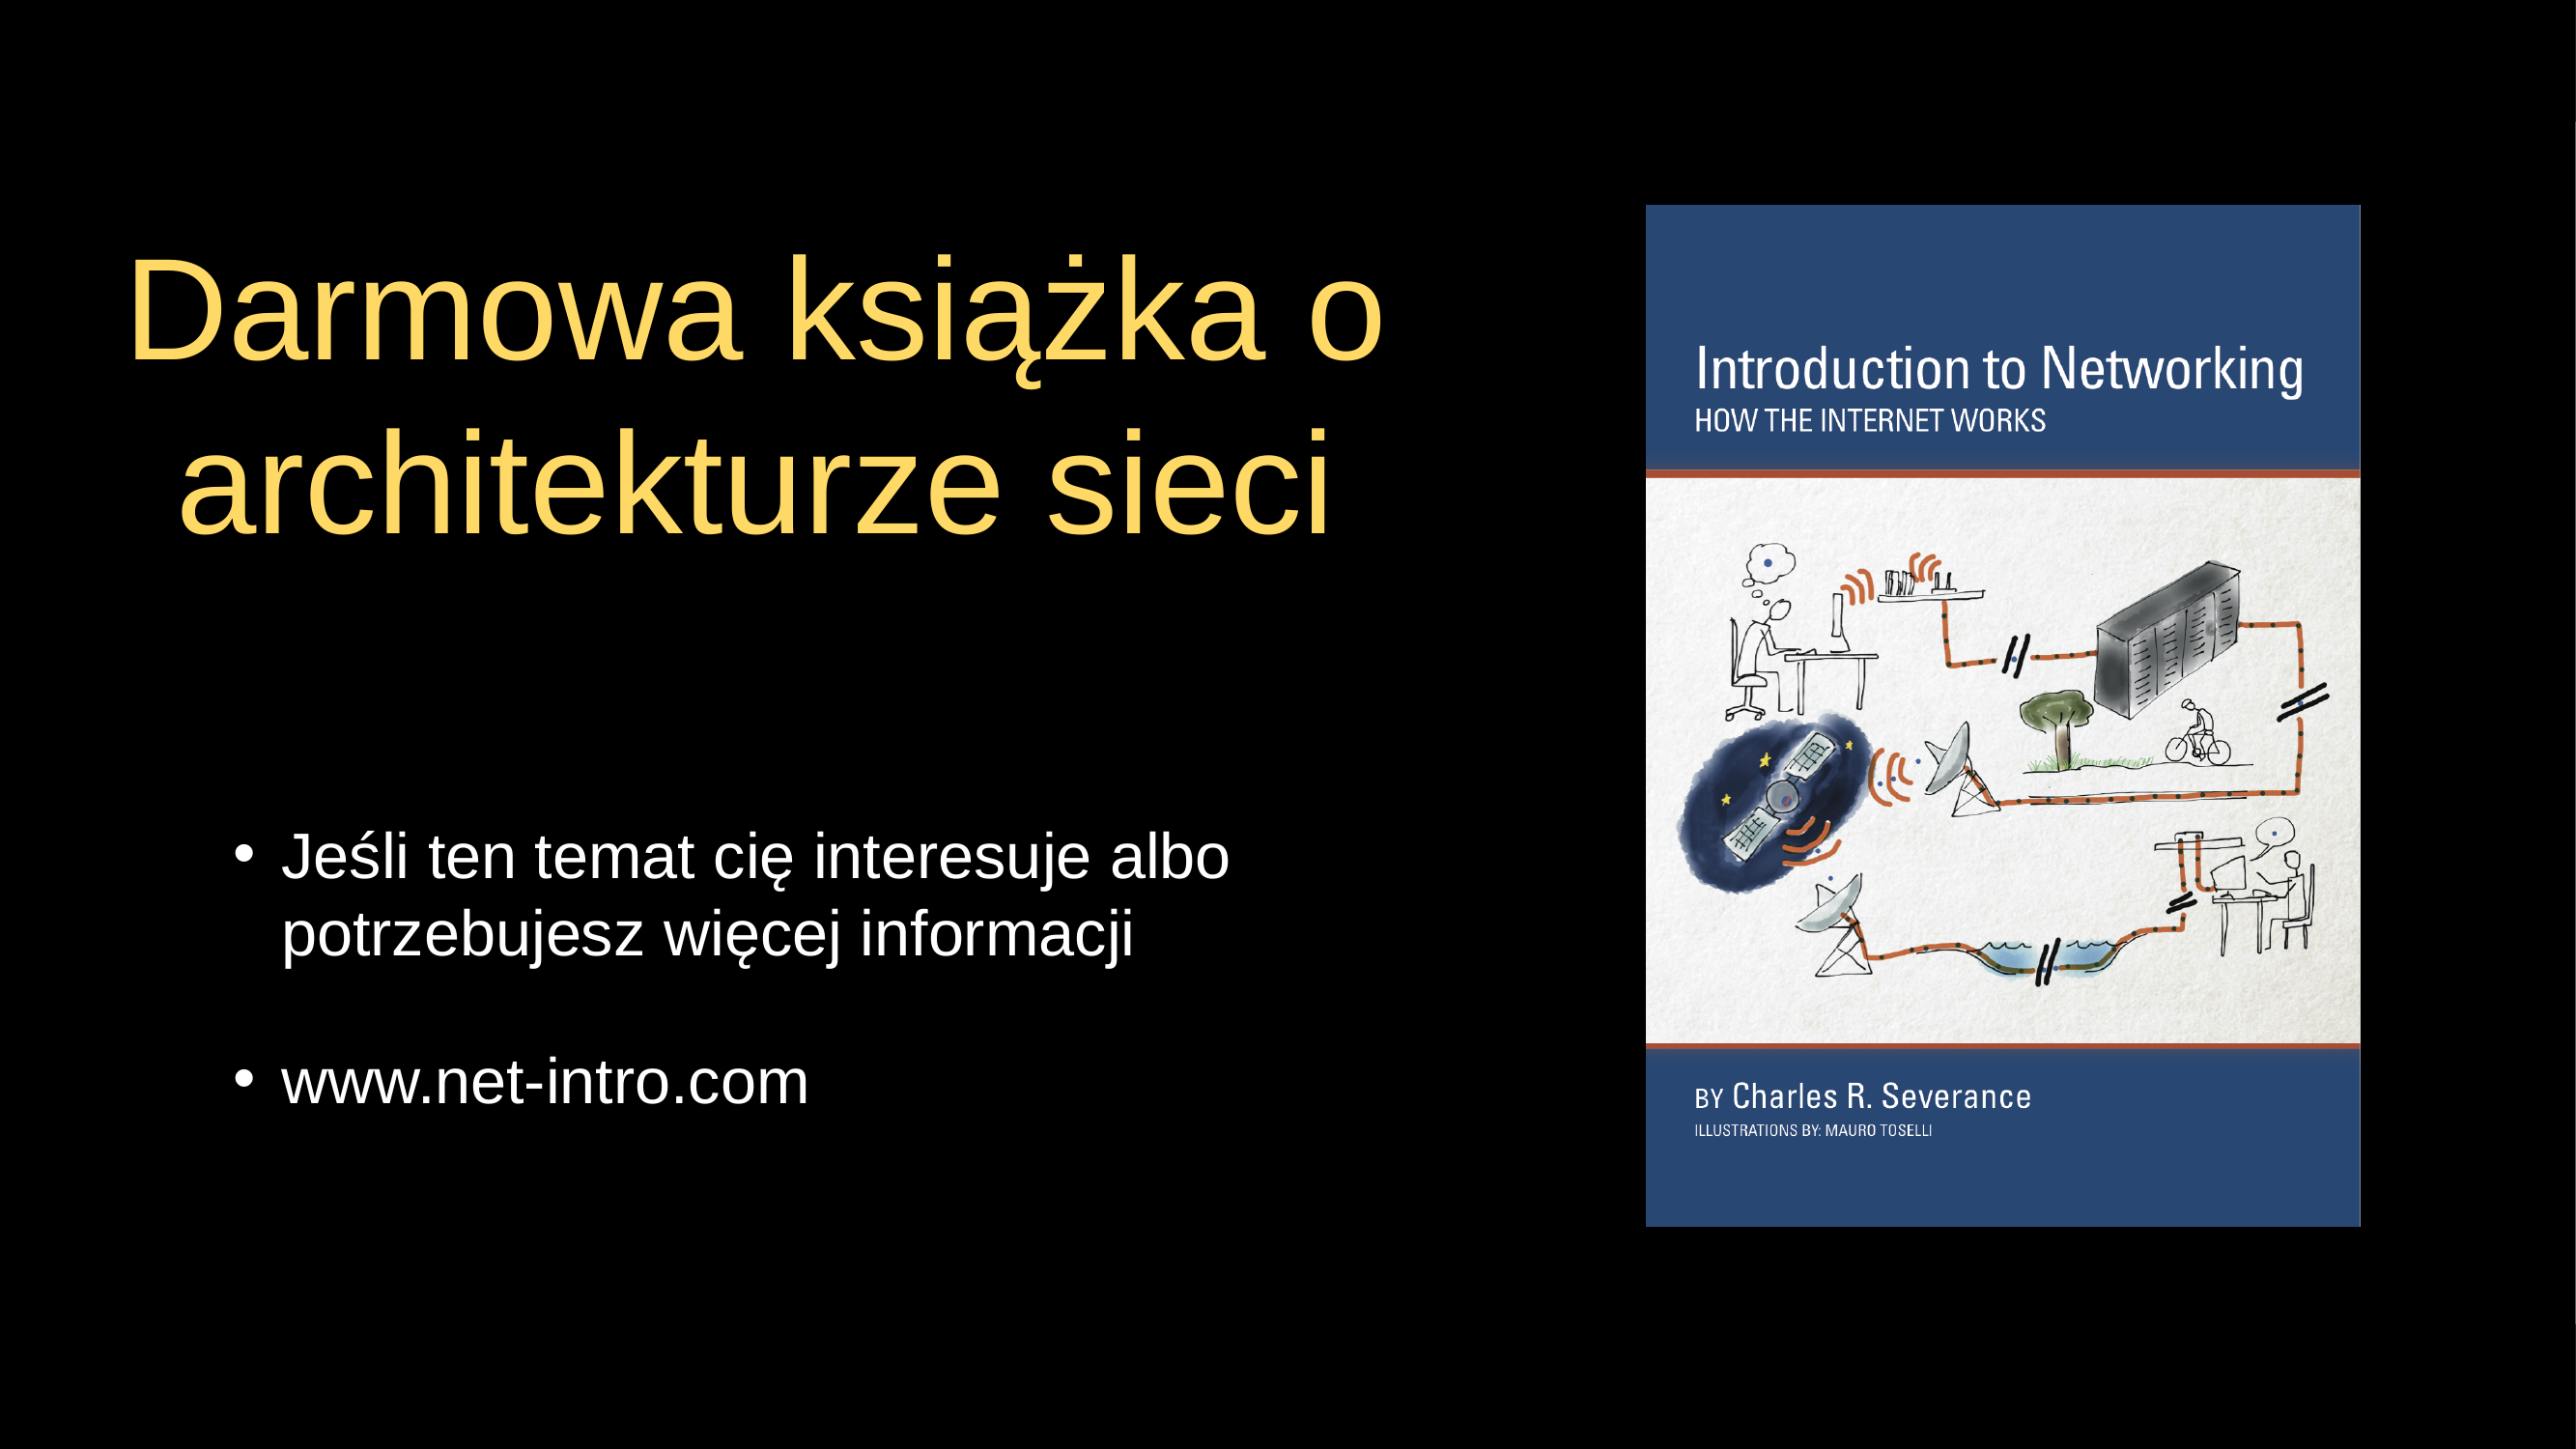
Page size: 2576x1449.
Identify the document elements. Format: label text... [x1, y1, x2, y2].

picture [1646, 205, 2362, 1227]
title Darmowa książka o architekturze sieci [99, 143, 1412, 635]
list Jeśli ten temat cię interesuje albo potrzebujesz więcej informacji www.net-intro.com [128, 813, 1321, 1309]
